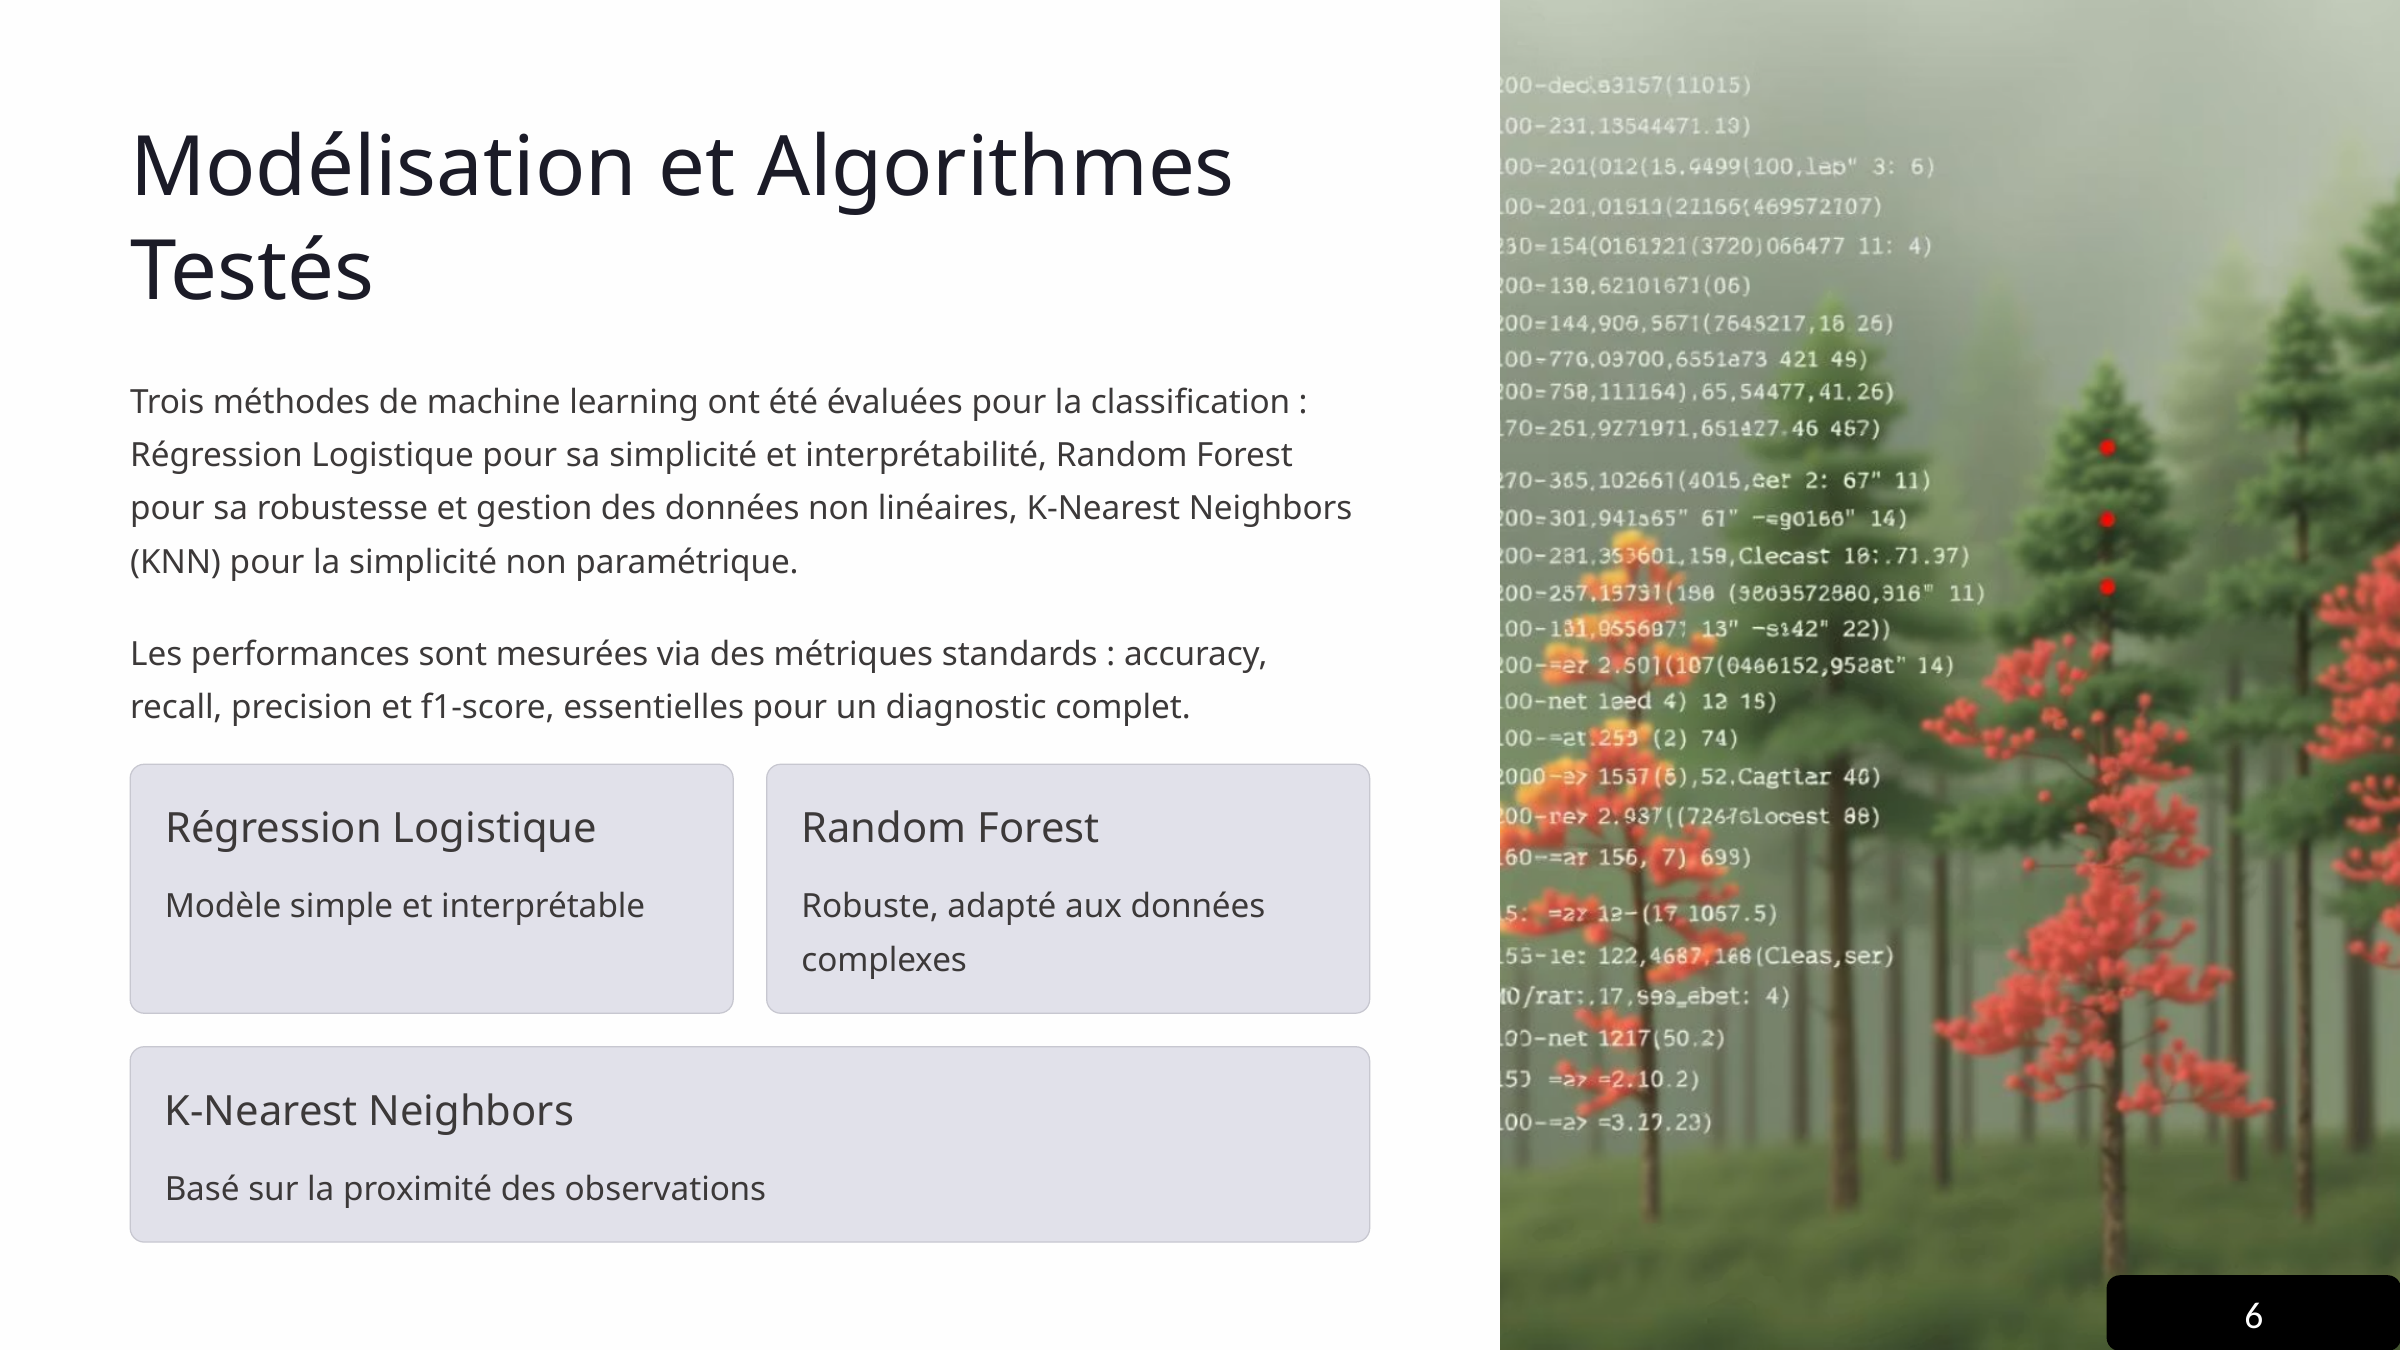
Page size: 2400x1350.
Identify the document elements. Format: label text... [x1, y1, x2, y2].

text_box Random Forest [801, 798, 1220, 852]
text_box [766, 764, 1370, 1014]
text_box Les performances sont mesurées via des métriques standards : accuracy, recall, precision et f1-score, essentielles pour un diagnostic complet. [130, 619, 1370, 727]
text_box K-Nearest Neighbors [164, 1081, 584, 1134]
text_box Régression Logistique [164, 798, 593, 852]
text_box Modèle simple et interprétable [164, 871, 699, 925]
picture [1499, 0, 2400, 1350]
text_box [130, 764, 734, 1014]
text_box Basé sur la proximité des observations [164, 1153, 1335, 1208]
text_box Trois méthodes de machine learning ont été évaluées pour la classification : Régression Logistique pour sa simplicité et interprétabilité, Random Forest pour sa robustesse et gestion des données non linéaires, K-Nearest Neighbors (KNN) pour la simplicité non paramétrique. [130, 367, 1370, 582]
text_box Modélisation et Algorithmes Testés [130, 107, 1370, 318]
text_box Robuste, adapté aux données complexes [801, 871, 1335, 979]
text_box [130, 1046, 1370, 1243]
